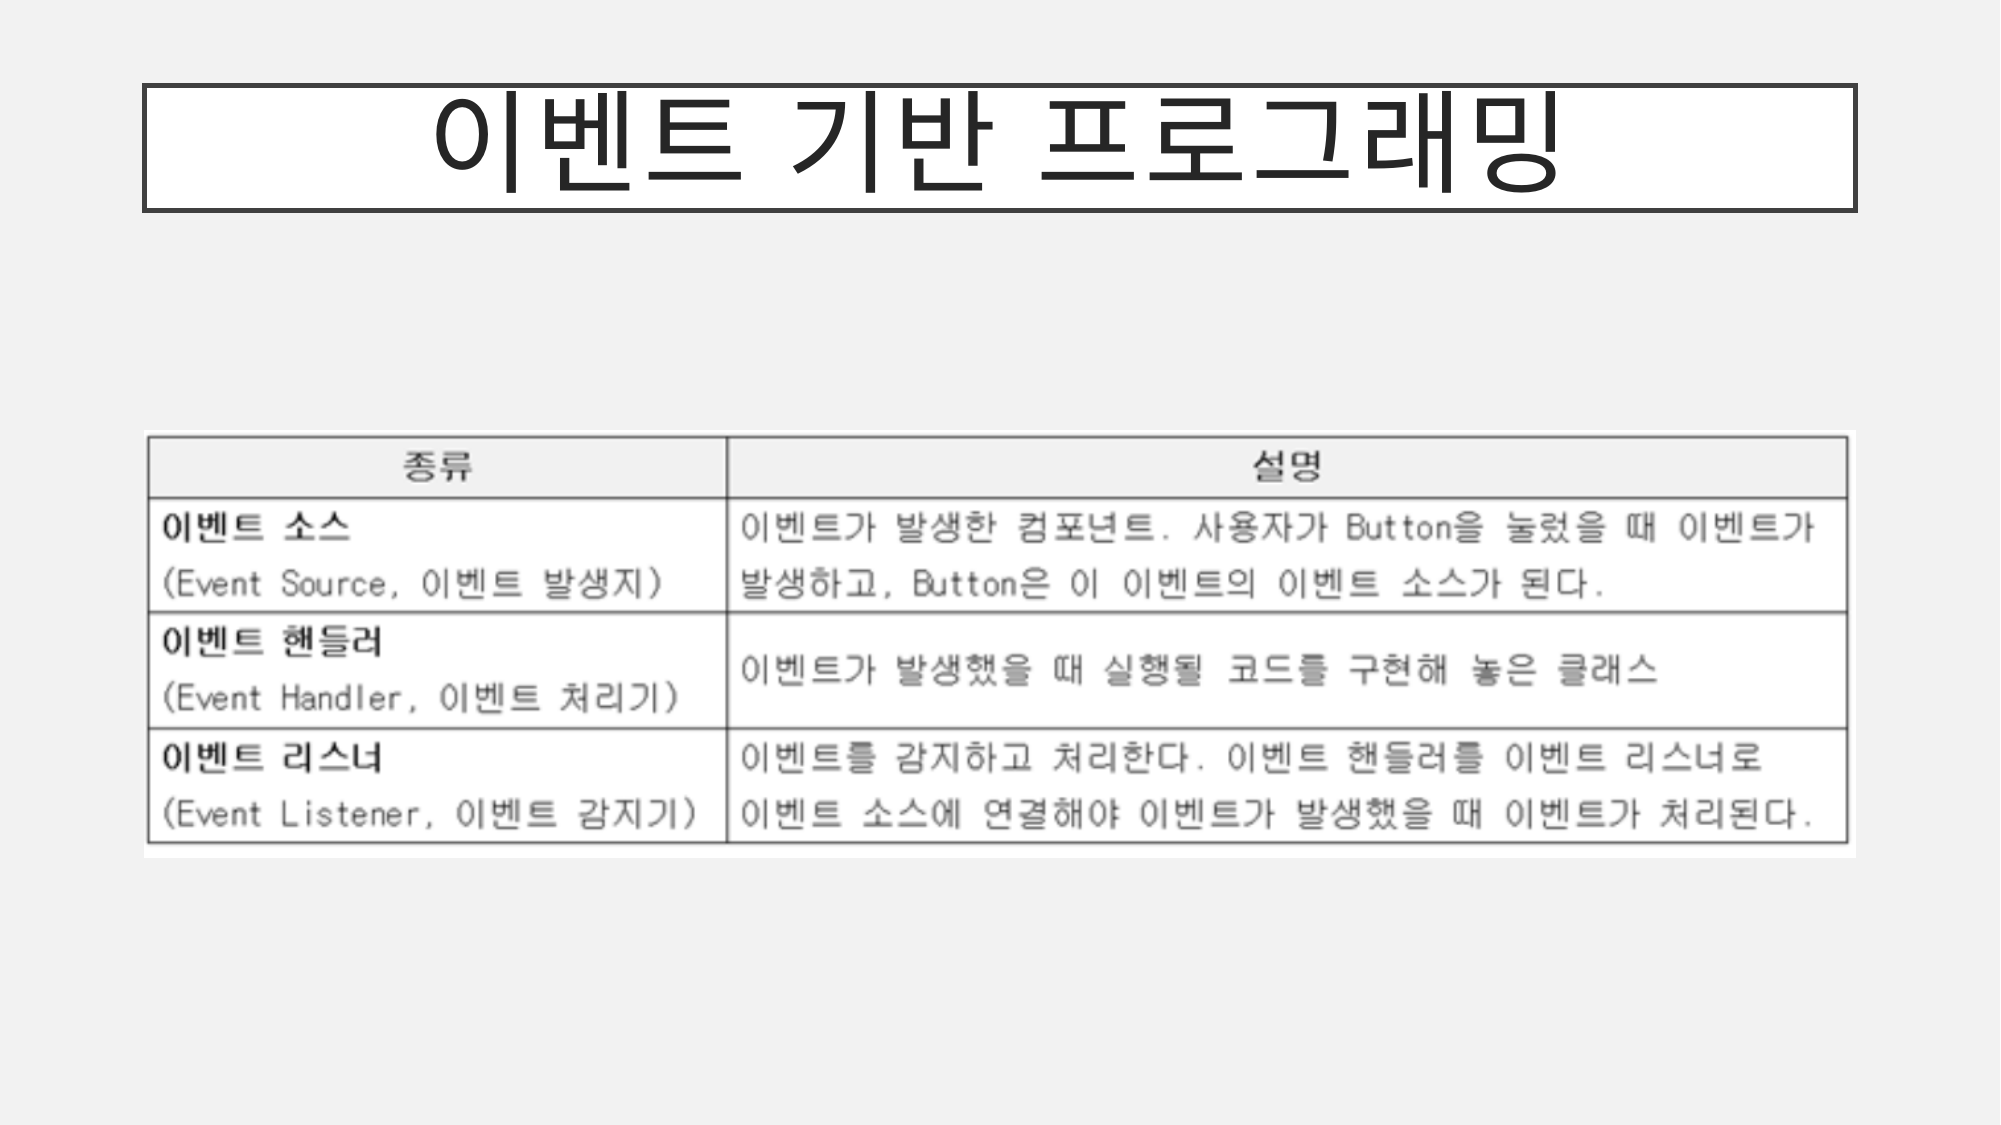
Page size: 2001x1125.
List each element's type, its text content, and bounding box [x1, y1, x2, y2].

title 이벤트 기반 프로그래밍 [142, 83, 1858, 213]
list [144, 430, 1856, 859]
